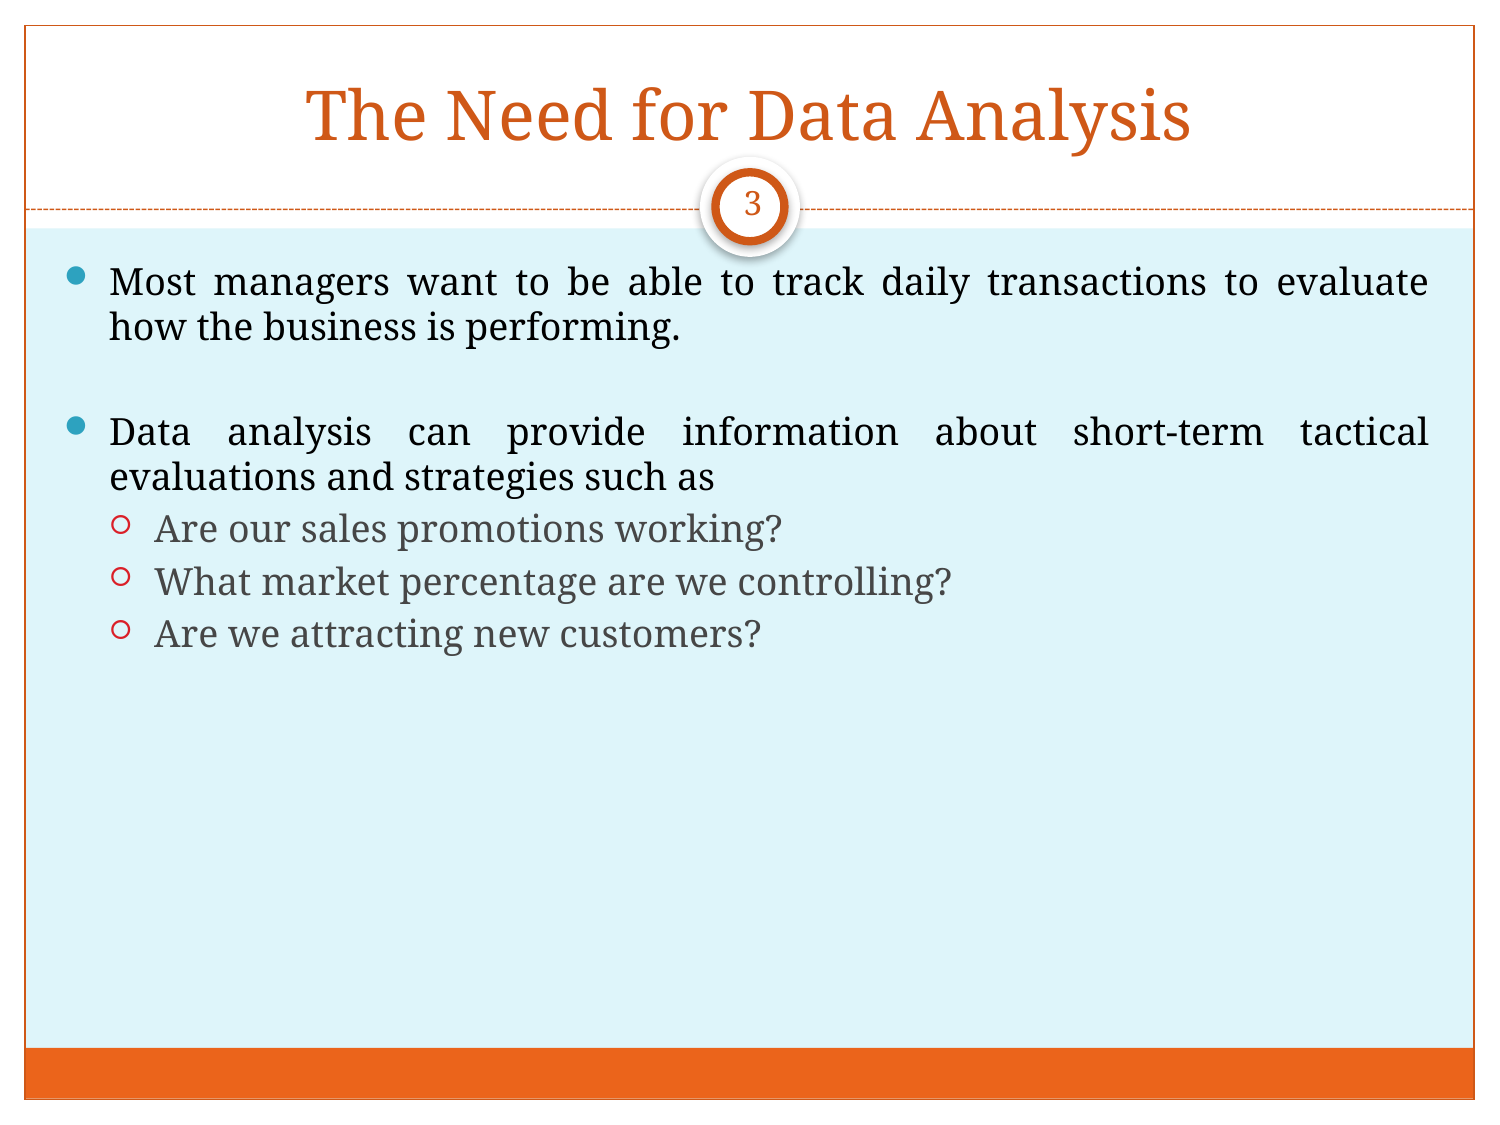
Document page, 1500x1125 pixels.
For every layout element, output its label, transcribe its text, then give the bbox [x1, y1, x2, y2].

title The Need for Data Analysis [49, 37, 1450, 162]
list Most managers want to be able to track daily transactions to evaluate how the business is performing. Data analysis can provide information about short-term tactical evaluations and strategies such as Are our sales promotions working? What market percentage are we controlling? Are we attracting new customers? [49, 250, 1445, 1001]
slide_number 3 [715, 168, 791, 241]
